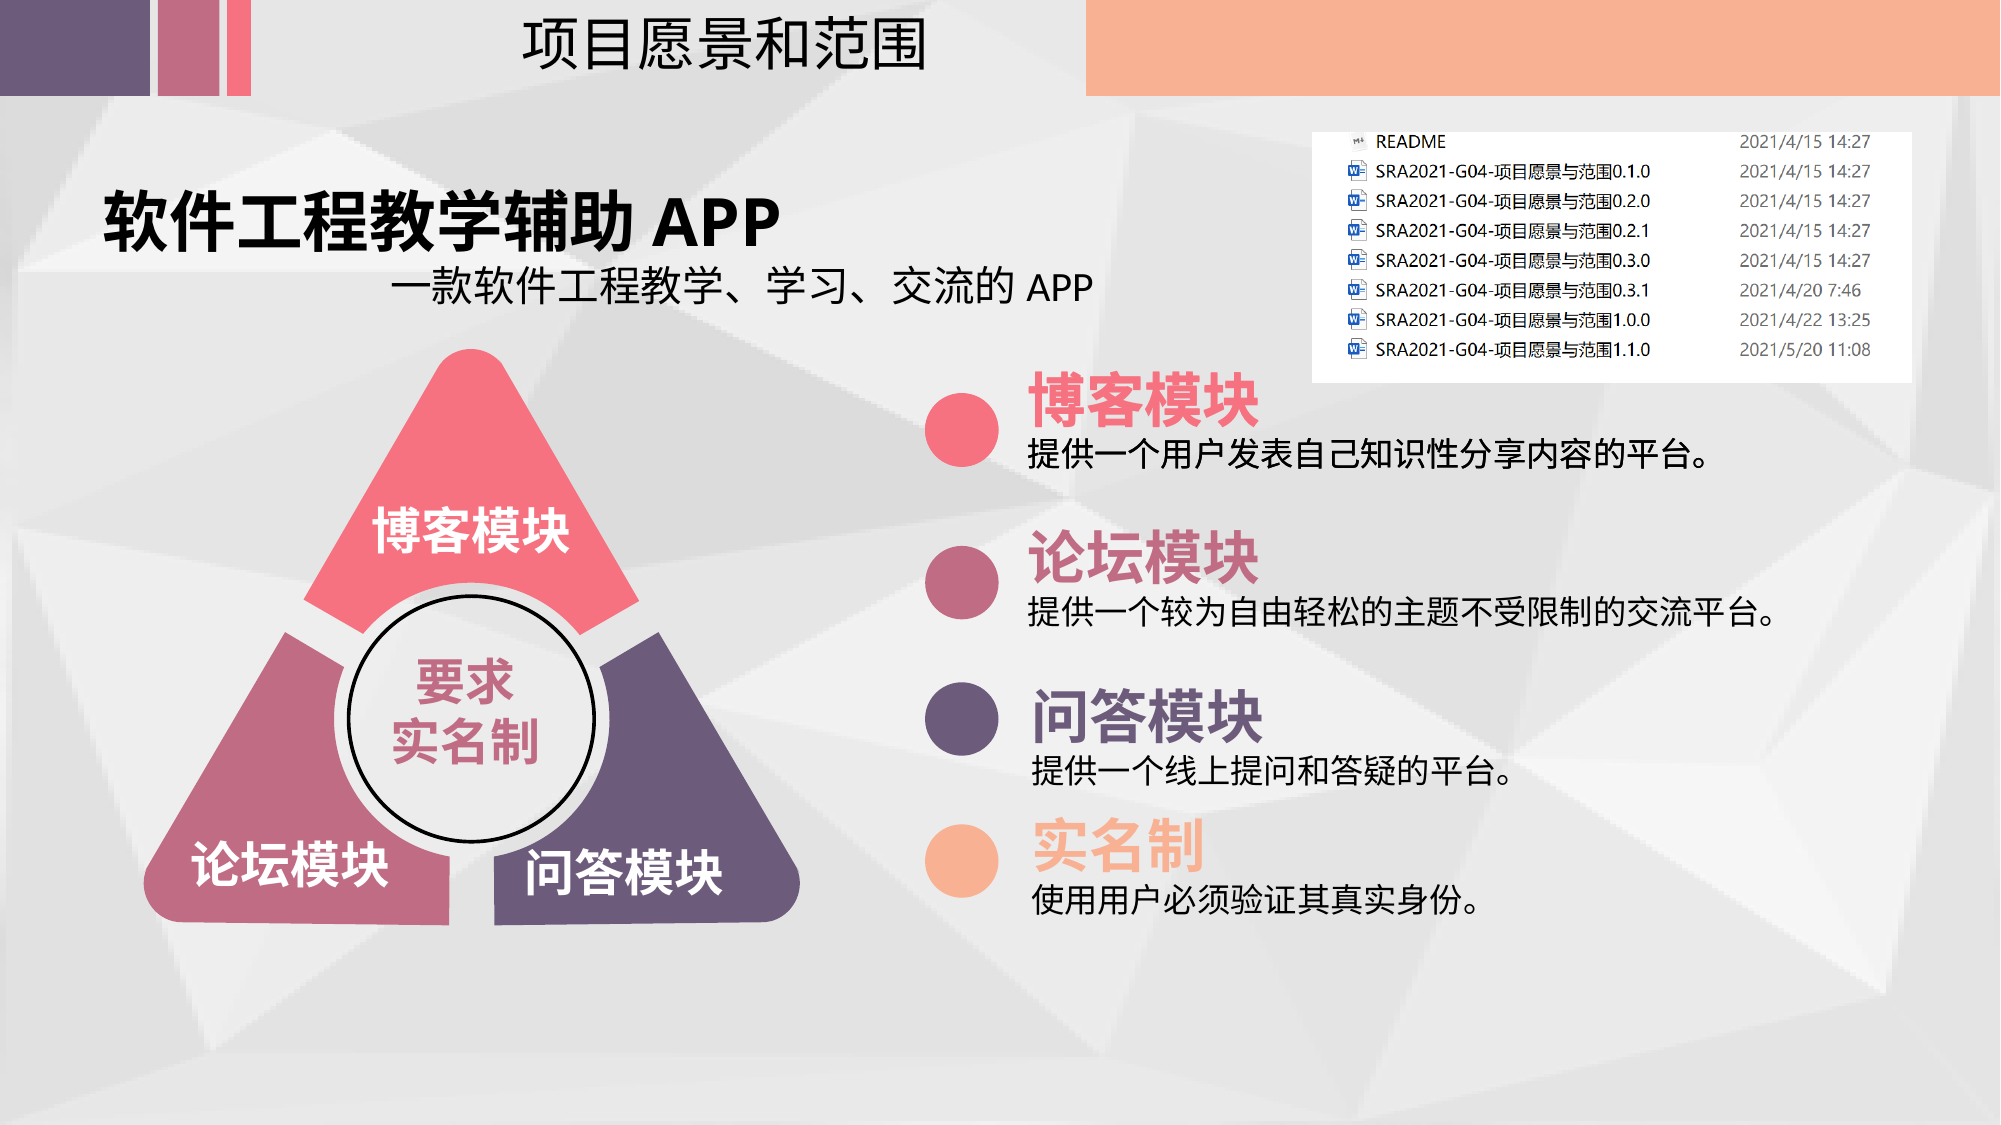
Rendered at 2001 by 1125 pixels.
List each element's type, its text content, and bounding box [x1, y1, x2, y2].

text_box 项目愿景和范围 [506, 0, 945, 85]
text_box [1086, 0, 2000, 96]
text_box 博客模块 提供一个用户发表自己知识性分享内容的平台。 [1013, 355, 1922, 481]
text_box 软件工程教学辅助APP 一款软件工程教学、学习、交流的APP [87, 172, 1158, 317]
text_box [157, 0, 220, 96]
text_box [130, 348, 814, 1000]
text_box [925, 545, 999, 620]
text_box 实名制 使用用户必须验证其真实身份。 [1016, 802, 1512, 927]
text_box [925, 393, 999, 467]
text_box [0, 0, 150, 96]
text_box 论坛模块 提供一个较为自由轻松的主题不受限制的交流平台。 [1013, 513, 1899, 639]
text_box 问答模块 提供一个线上提问和答疑的平台。 [1016, 672, 1545, 798]
text_box [925, 682, 999, 756]
text_box [227, 0, 251, 96]
picture [0, 0, 2001, 1125]
text_box [925, 824, 999, 898]
